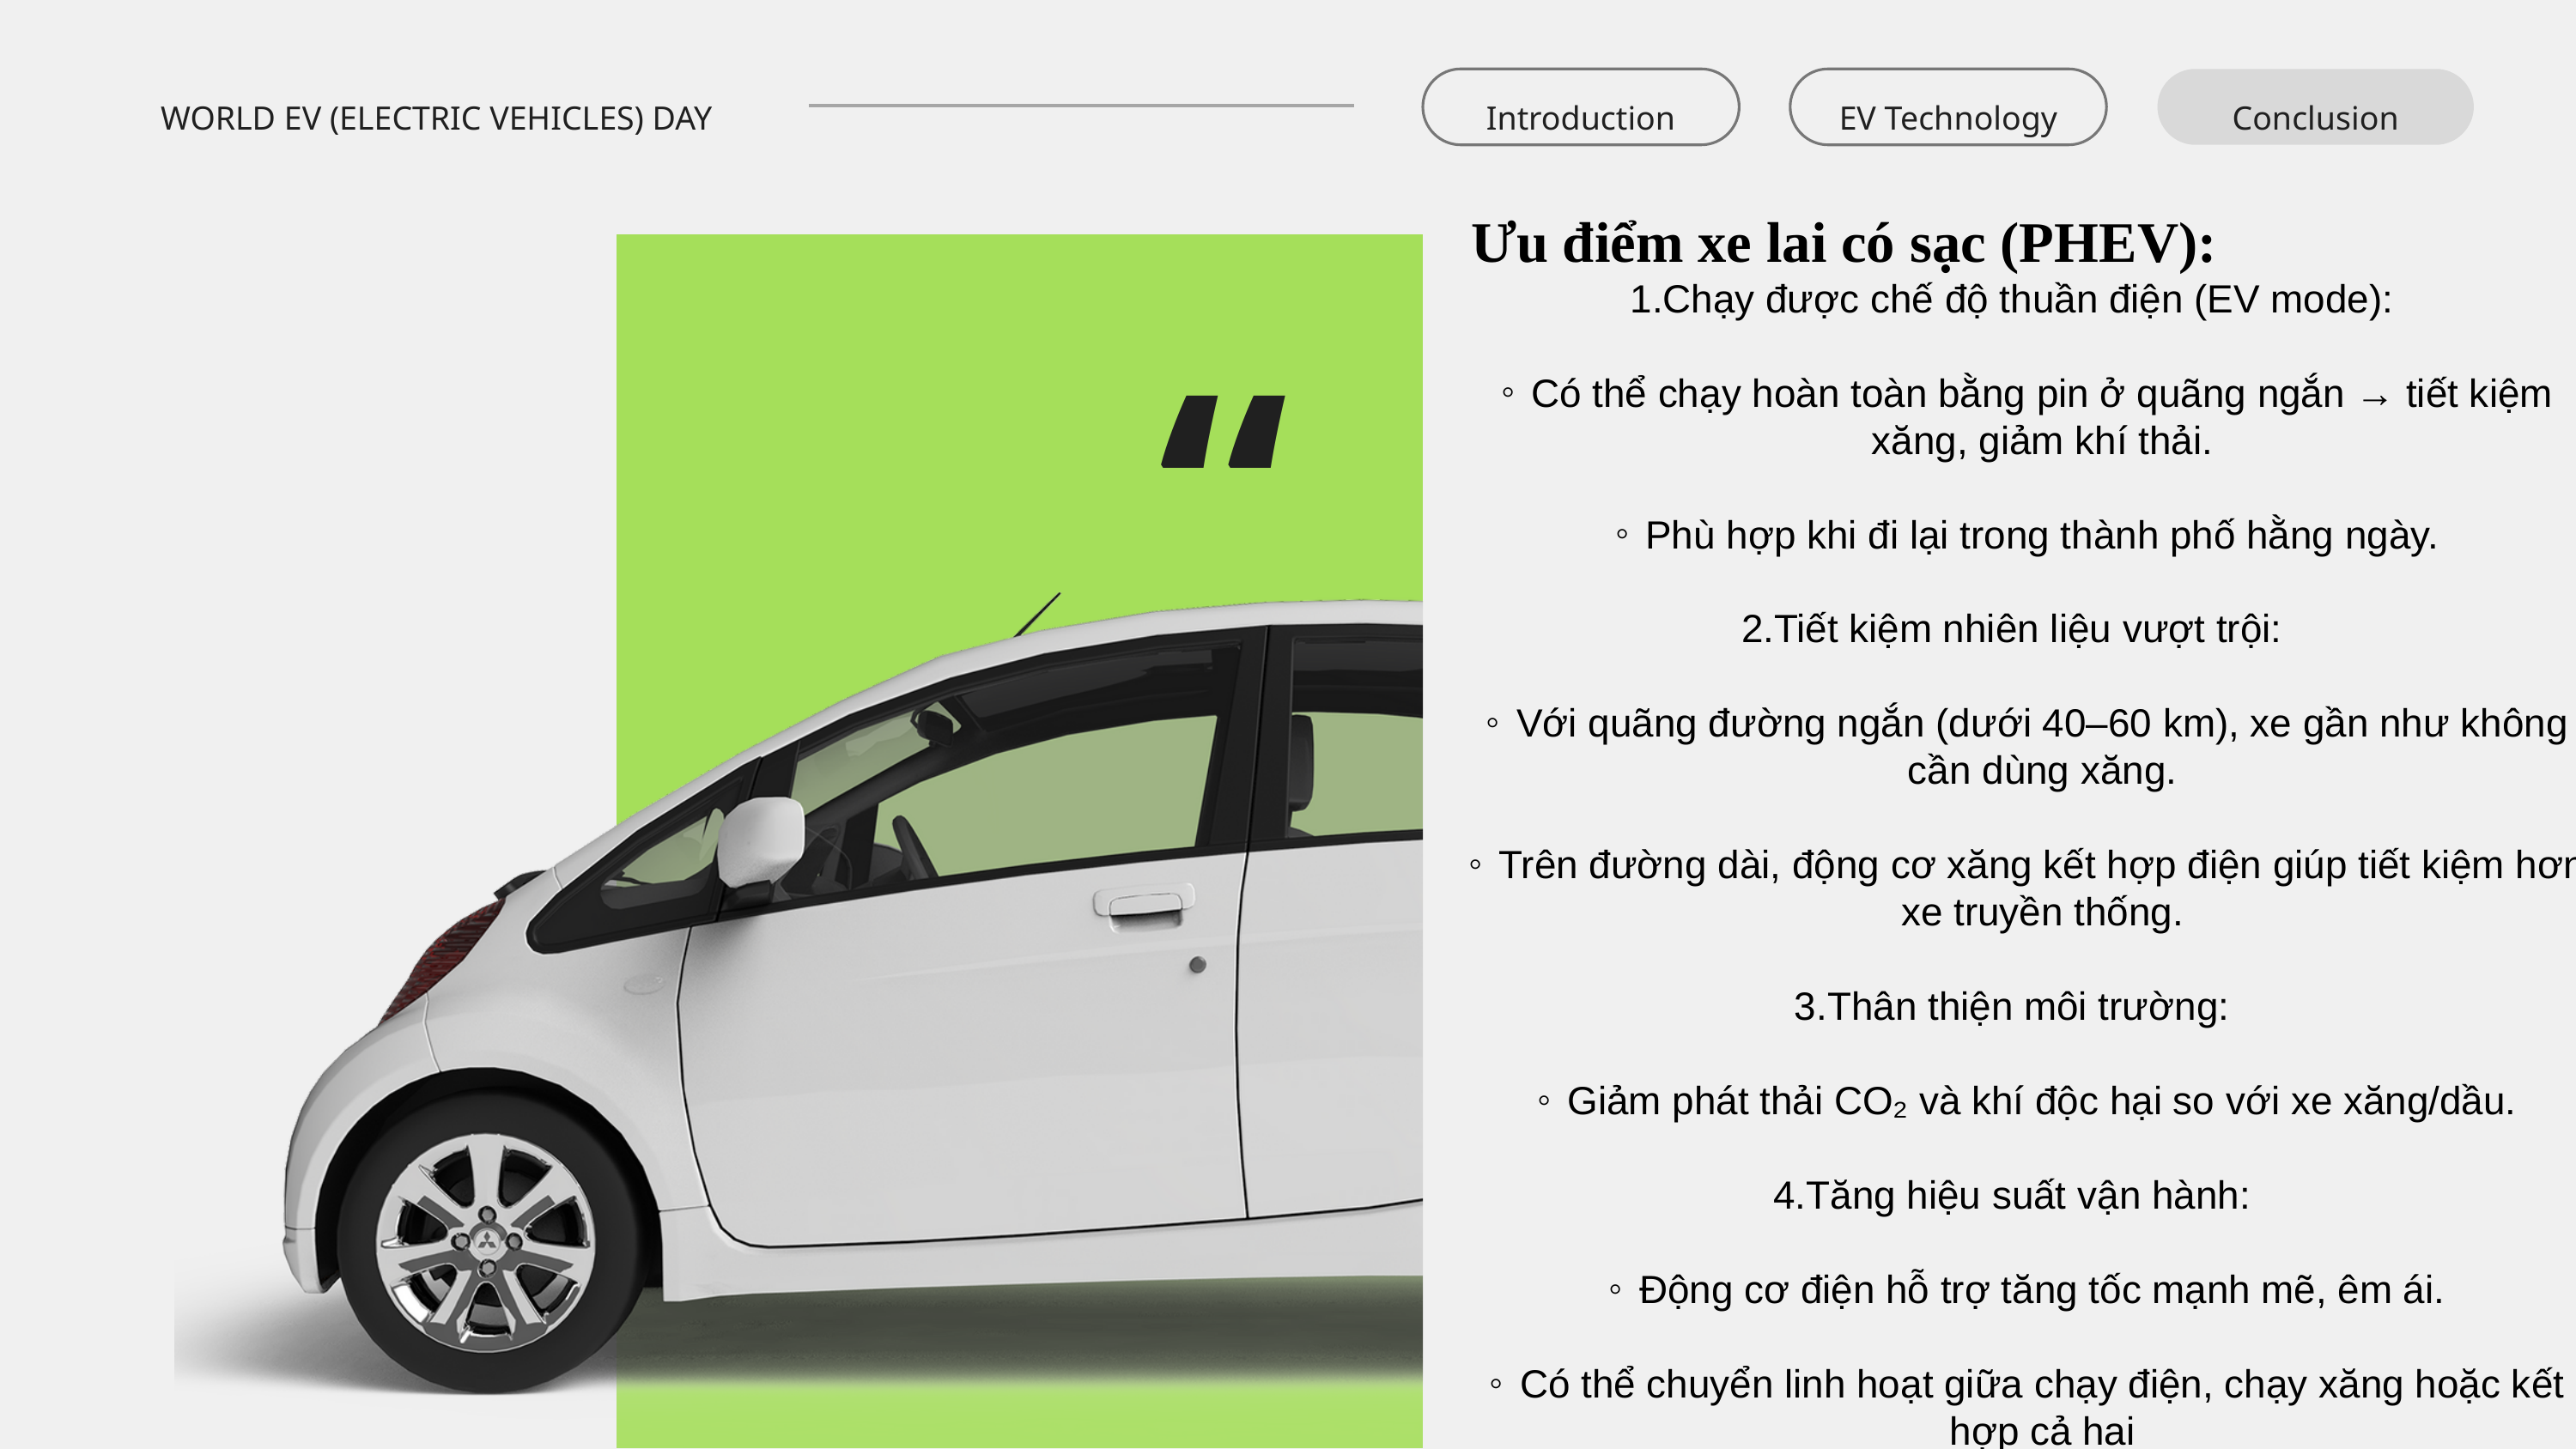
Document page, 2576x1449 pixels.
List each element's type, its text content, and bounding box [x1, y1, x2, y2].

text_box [1789, 48, 2107, 145]
text_box Chạy được chế độ thuần điện (EV mode): Có thể chạy hoàn toàn bằng pin ở quãng ngắn → tiết kiệm xăng, giảm khí thải. Phù hợp khi đi lại trong thành phố hằng ngày. Tiết kiệm nhiên liệu vượt trội: Với quãng đường ngắn (dưới 40–60 km), xe gần như không cần dùng xăng. Trên đường dài, động cơ xăng kết hợp điện giúp tiết kiệm hơn xe truyền thống. Thân thiện môi trường: Giảm phát thải CO₂ và khí độc hại so với xe xăng/dầu. Tăng hiệu suất vận hành: Động cơ điện hỗ trợ tăng tốc mạnh mẽ, êm ái. Có thể chuyển linh hoạt giữa chạy điện, chạy xăng hoặc kết hợp cả hai [1423, 273, 2576, 1449]
text_box [174, 592, 1423, 1449]
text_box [2157, 48, 2475, 145]
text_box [1422, 48, 1740, 145]
text_box [617, 233, 1423, 592]
text_box WORLD EV (ELECTRIC VEHICLES) DAY [101, 82, 771, 137]
text_box “ [1036, 241, 1413, 666]
text_box Ưu điểm xe lai có sạc (PHEV): [1450, 191, 2573, 273]
